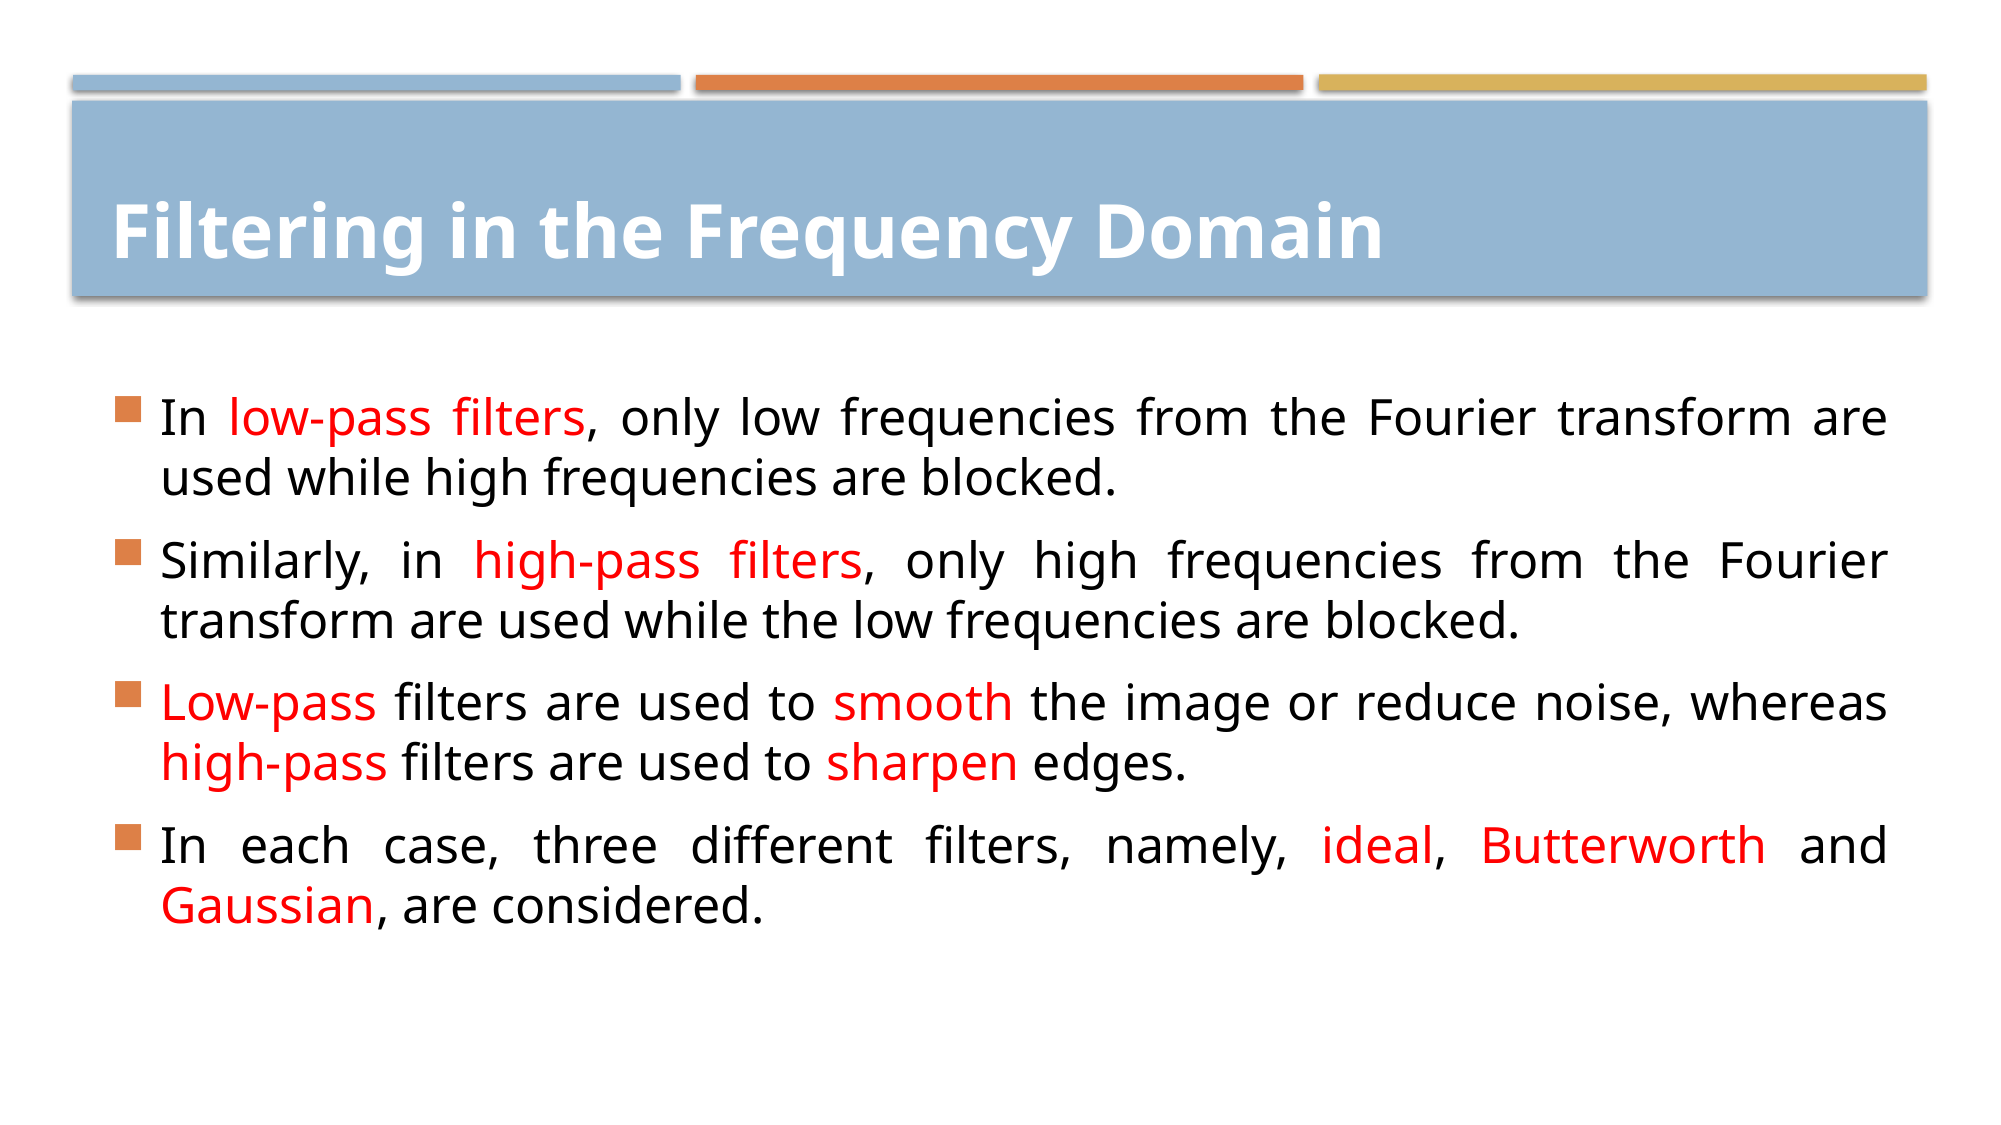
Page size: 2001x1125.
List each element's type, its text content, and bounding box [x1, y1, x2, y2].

list In low-pass filters, only low frequencies from the Fourier transform are used while high frequencies are blocked. Similarly, in high-pass filters, only high frequencies from the Fourier transform are used while the low frequencies are blocked. Low-pass filters are used to smooth the image or reduce noise, whereas high-pass filters are used to sharpen edges. In each case, three different filters, namely, ideal, Butterworth and Gaussian, are considered. [95, 357, 1905, 962]
title Filtering in the Frequency Domain [95, 115, 1905, 282]
